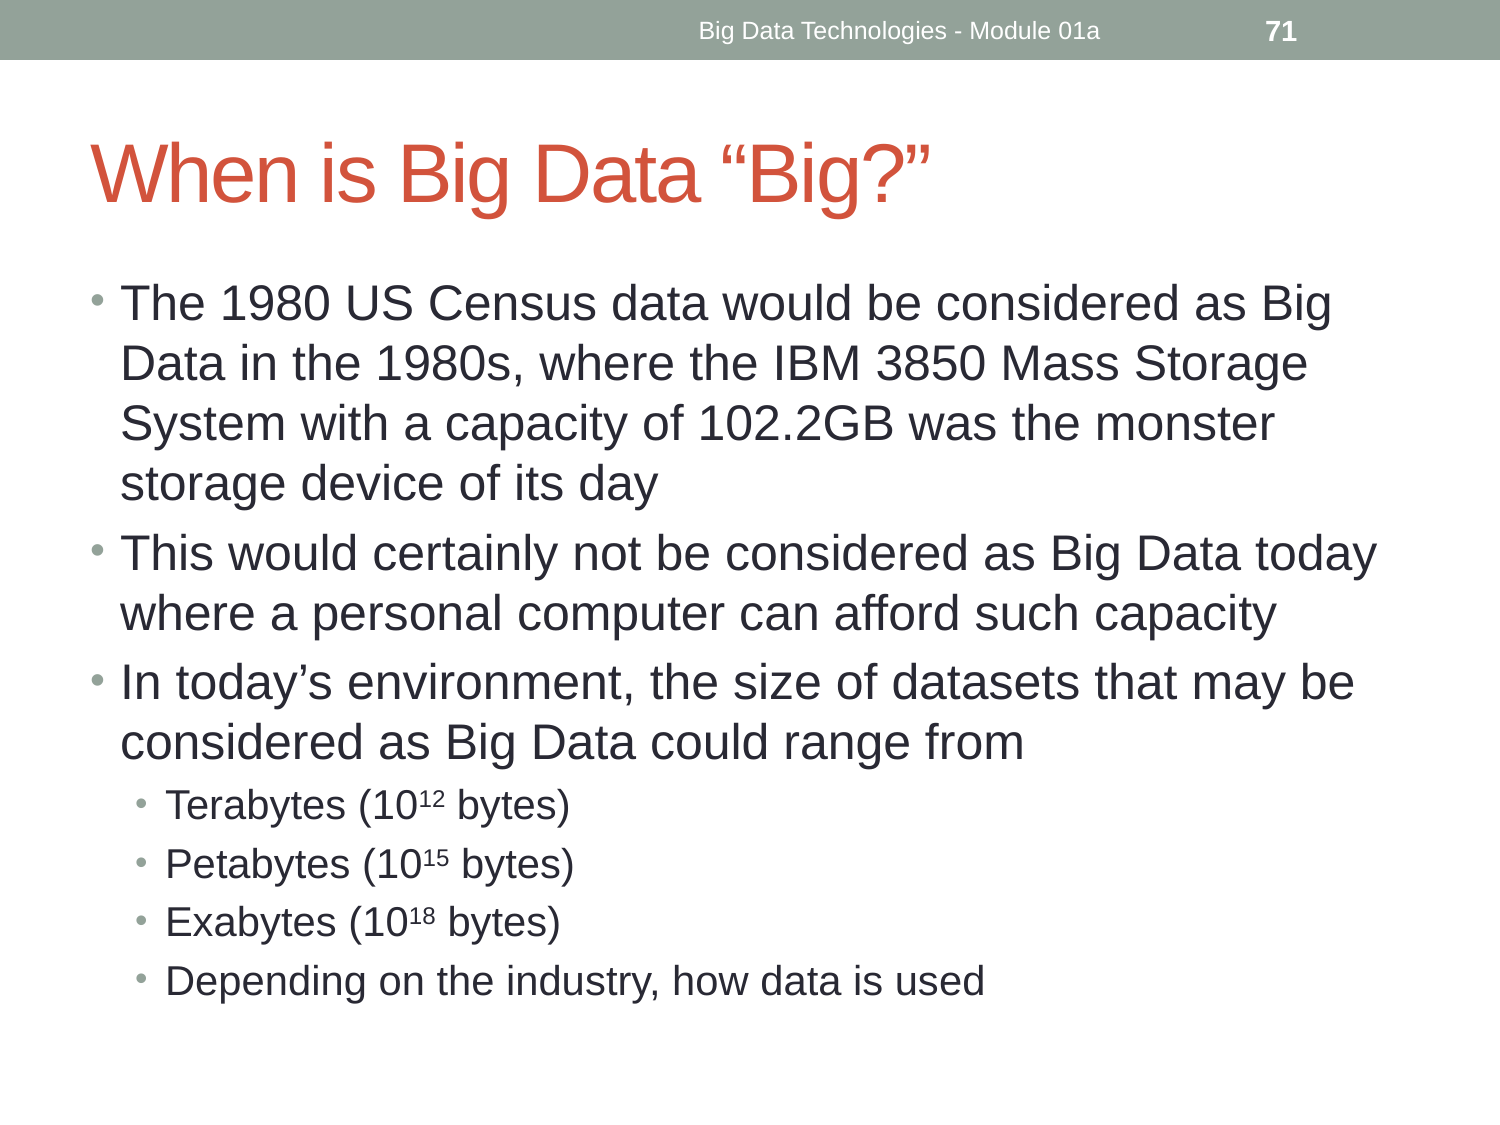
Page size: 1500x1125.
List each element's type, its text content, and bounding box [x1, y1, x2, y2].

title When is Big Data “Big?” [75, 87, 1425, 250]
footer Big Data Technologies - Module 01a [562, 3, 1238, 57]
slide_number 71 [1250, 3, 1425, 57]
list The 1980 US Census data would be considered as Big Data in the 1980s, where the IBM 3850 Mass Storage System with a capacity of 102.2GB was the monster storage device of its day This would certainly not be considered as Big Data today where a personal computer can afford such capacity In today’s environment, the size of datasets that may be considered as Big Data could range from Terabytes (1012 bytes) Petabytes (1015 bytes) Exabytes (1018 bytes) Depending on the industry, how data is used [75, 262, 1425, 1063]
